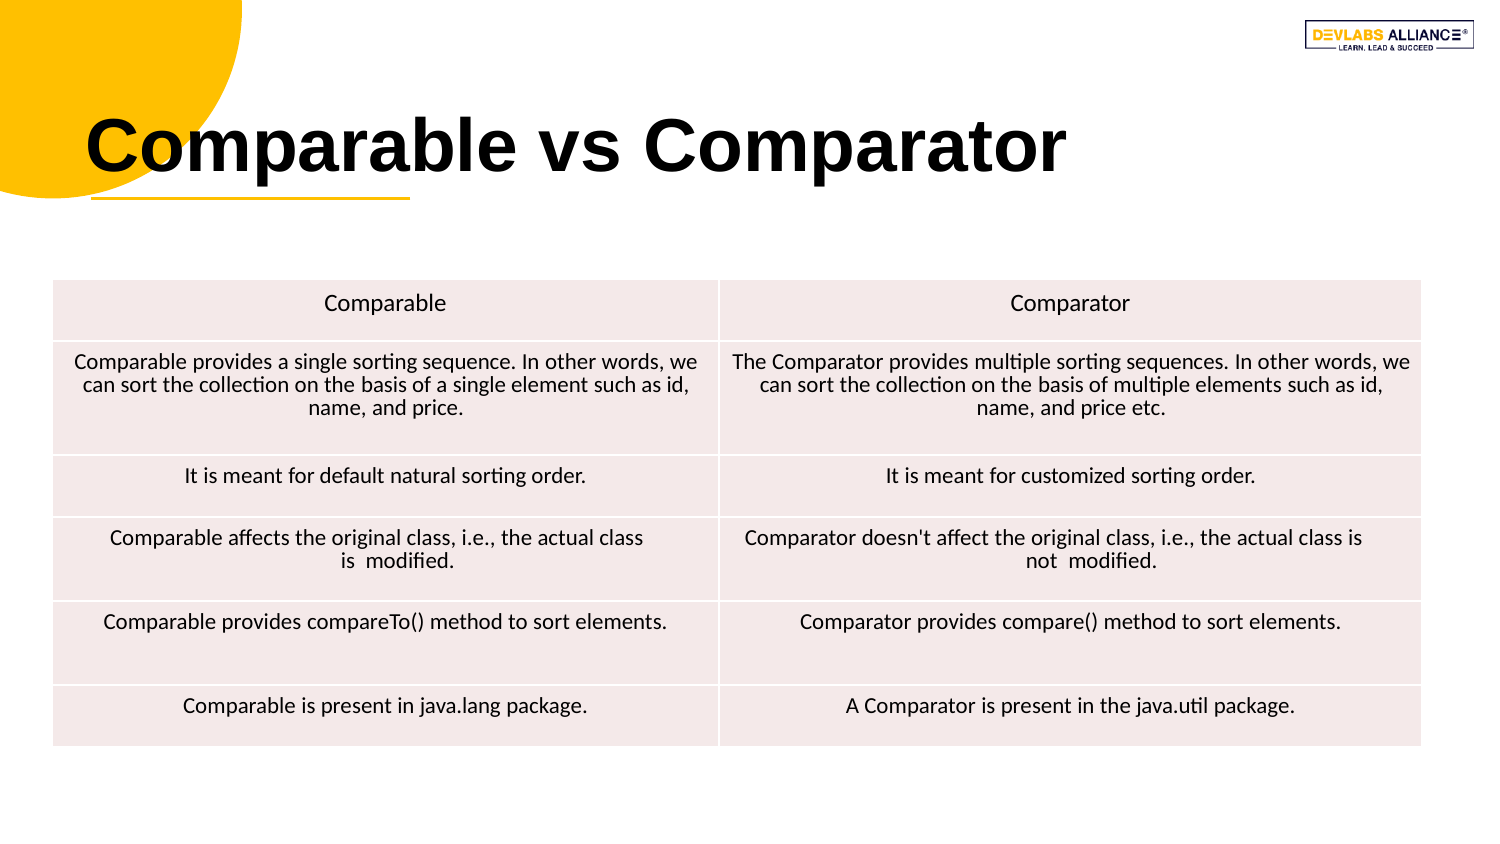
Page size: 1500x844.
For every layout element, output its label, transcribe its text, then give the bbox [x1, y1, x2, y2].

table_header Comparator [720, 280, 1421, 340]
table_cell The Comparator provides multiple sorting sequences. In other words, we can sort the collection on the basis of multiple elements such as id, name, and price etc. [720, 342, 1421, 454]
text_box [0, 0, 242, 199]
table_cell Comparable affects the original class, i.e., the actual class is modified. [53, 518, 718, 600]
table_cell A Comparator is present in the java.util package. [720, 686, 1421, 746]
table_cell Comparable provides compareTo() method to sort elements. [53, 602, 718, 684]
table_cell Comparator provides compare() method to sort elements. [720, 602, 1421, 684]
table_cell It is meant for customized sorting order. [720, 456, 1421, 516]
table_cell Comparable provides a single sorting sequence. In other words, we can sort the collection on the basis of a single element such as id, name, and price. [53, 342, 718, 454]
table_cell Comparable is present in java.lang package. [53, 686, 718, 746]
picture [1305, 20, 1474, 51]
title Comparable vs Comparator [83, 94, 1072, 238]
table_cell Comparator doesn't affect the original class, i.e., the actual class is not modified. [720, 518, 1421, 600]
table_cell It is meant for default natural sorting order. [53, 456, 718, 516]
table_header Comparable [53, 280, 718, 340]
